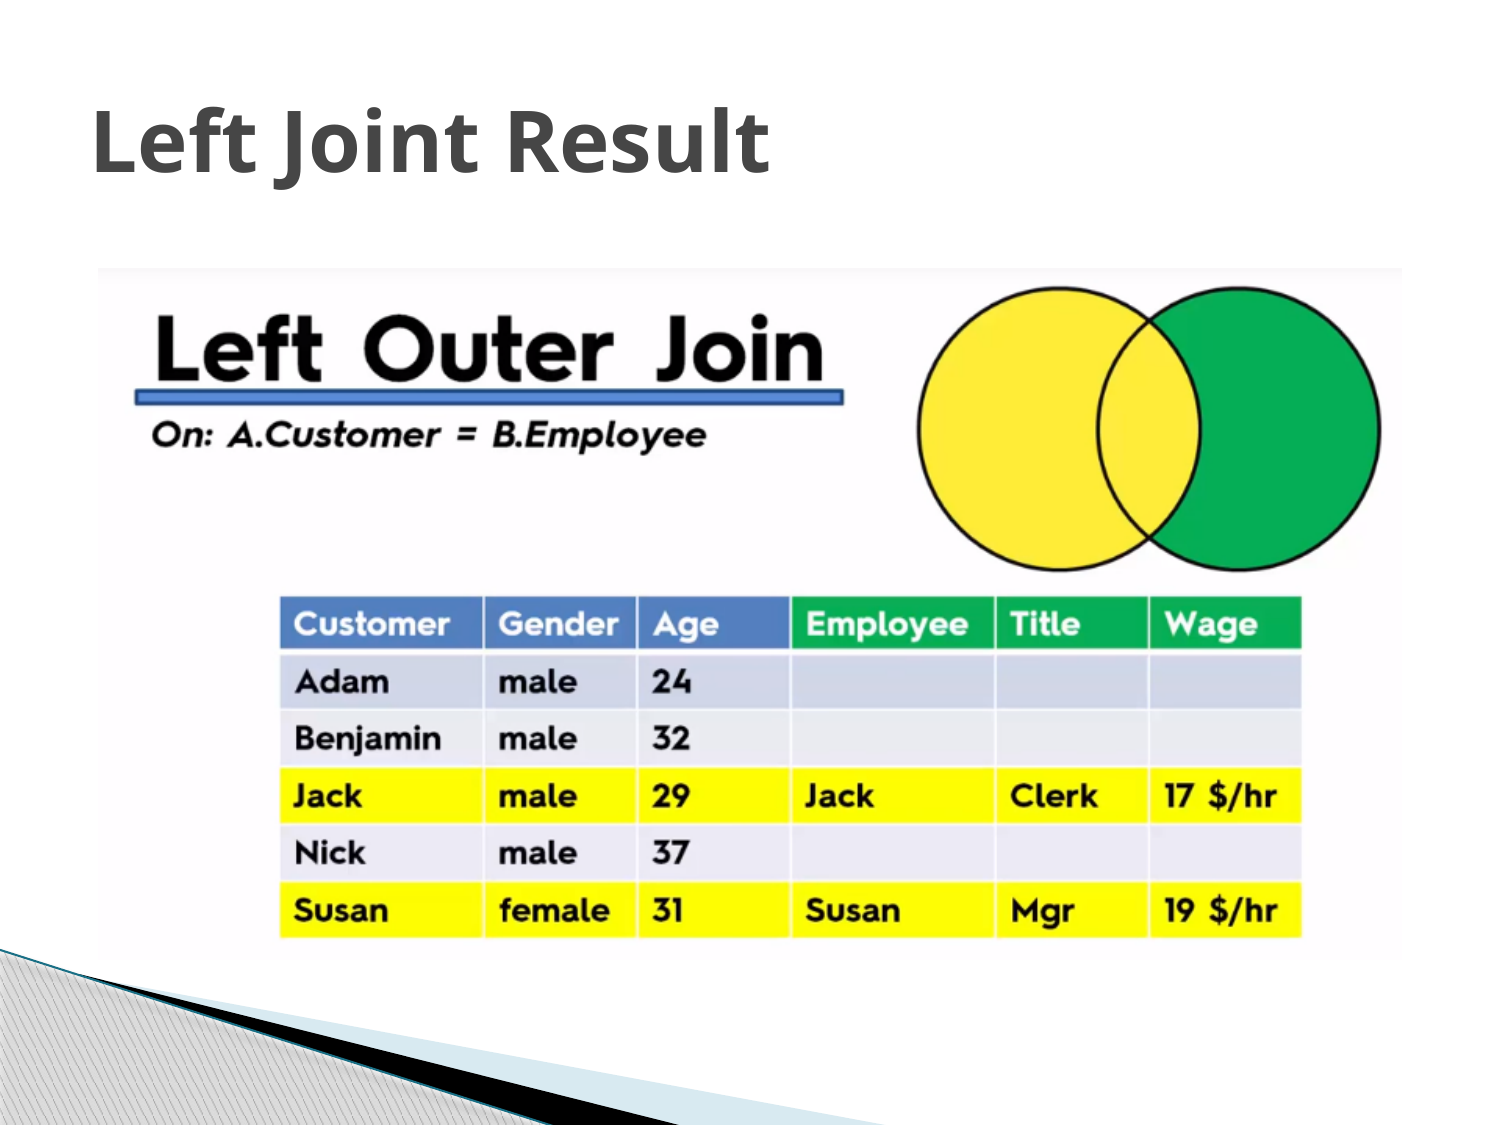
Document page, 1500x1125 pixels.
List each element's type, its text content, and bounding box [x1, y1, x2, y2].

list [98, 268, 1402, 960]
title Left Joint Result [75, 45, 1425, 233]
